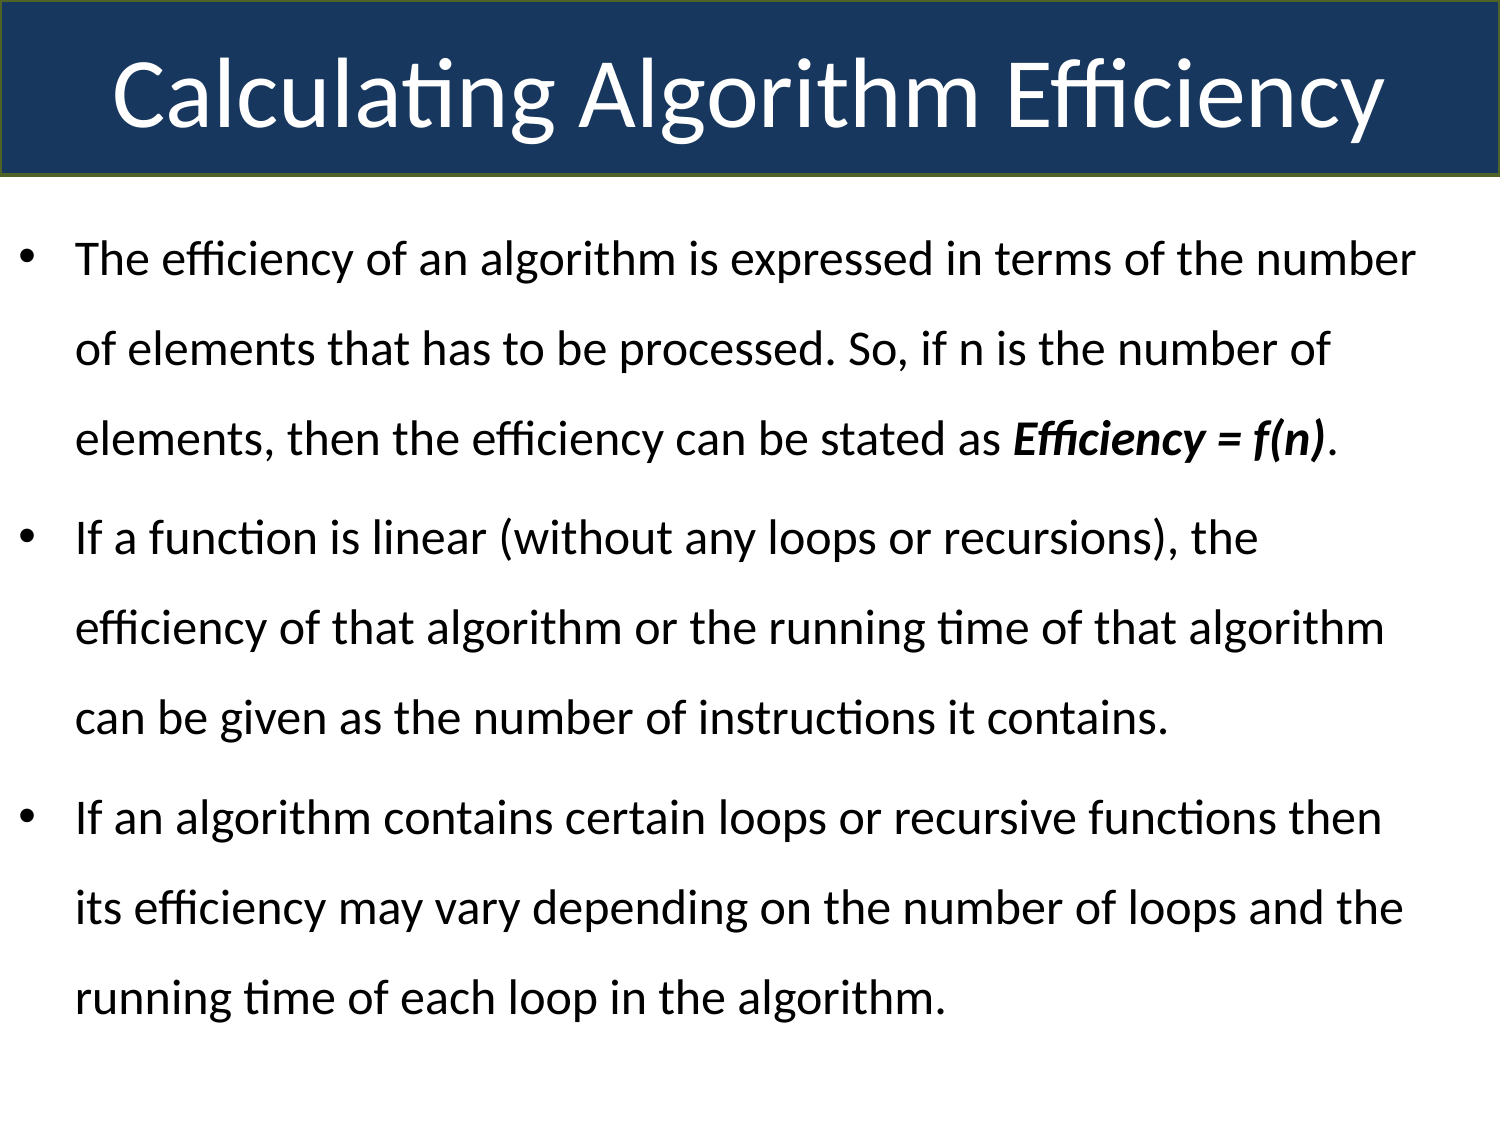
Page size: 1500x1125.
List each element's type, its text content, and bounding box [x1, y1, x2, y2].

text_box The efficiency of an algorithm is expressed in terms of the number of elements that has to be processed. So, if n is the number of elements, then the efficiency can be stated as Efficiency = f(n). If a function is linear (without any loops or recursions), the efficiency of that algorithm or the running time of that algorithm can be given as the number of instructions it contains. If an algorithm contains certain loops or recursive functions then its efficiency may vary depending on the number of loops and the running time of each loop in the algorithm. [3, 187, 1454, 1050]
text_box Calculating Algorithm Efficiency [0, 0, 1500, 177]
